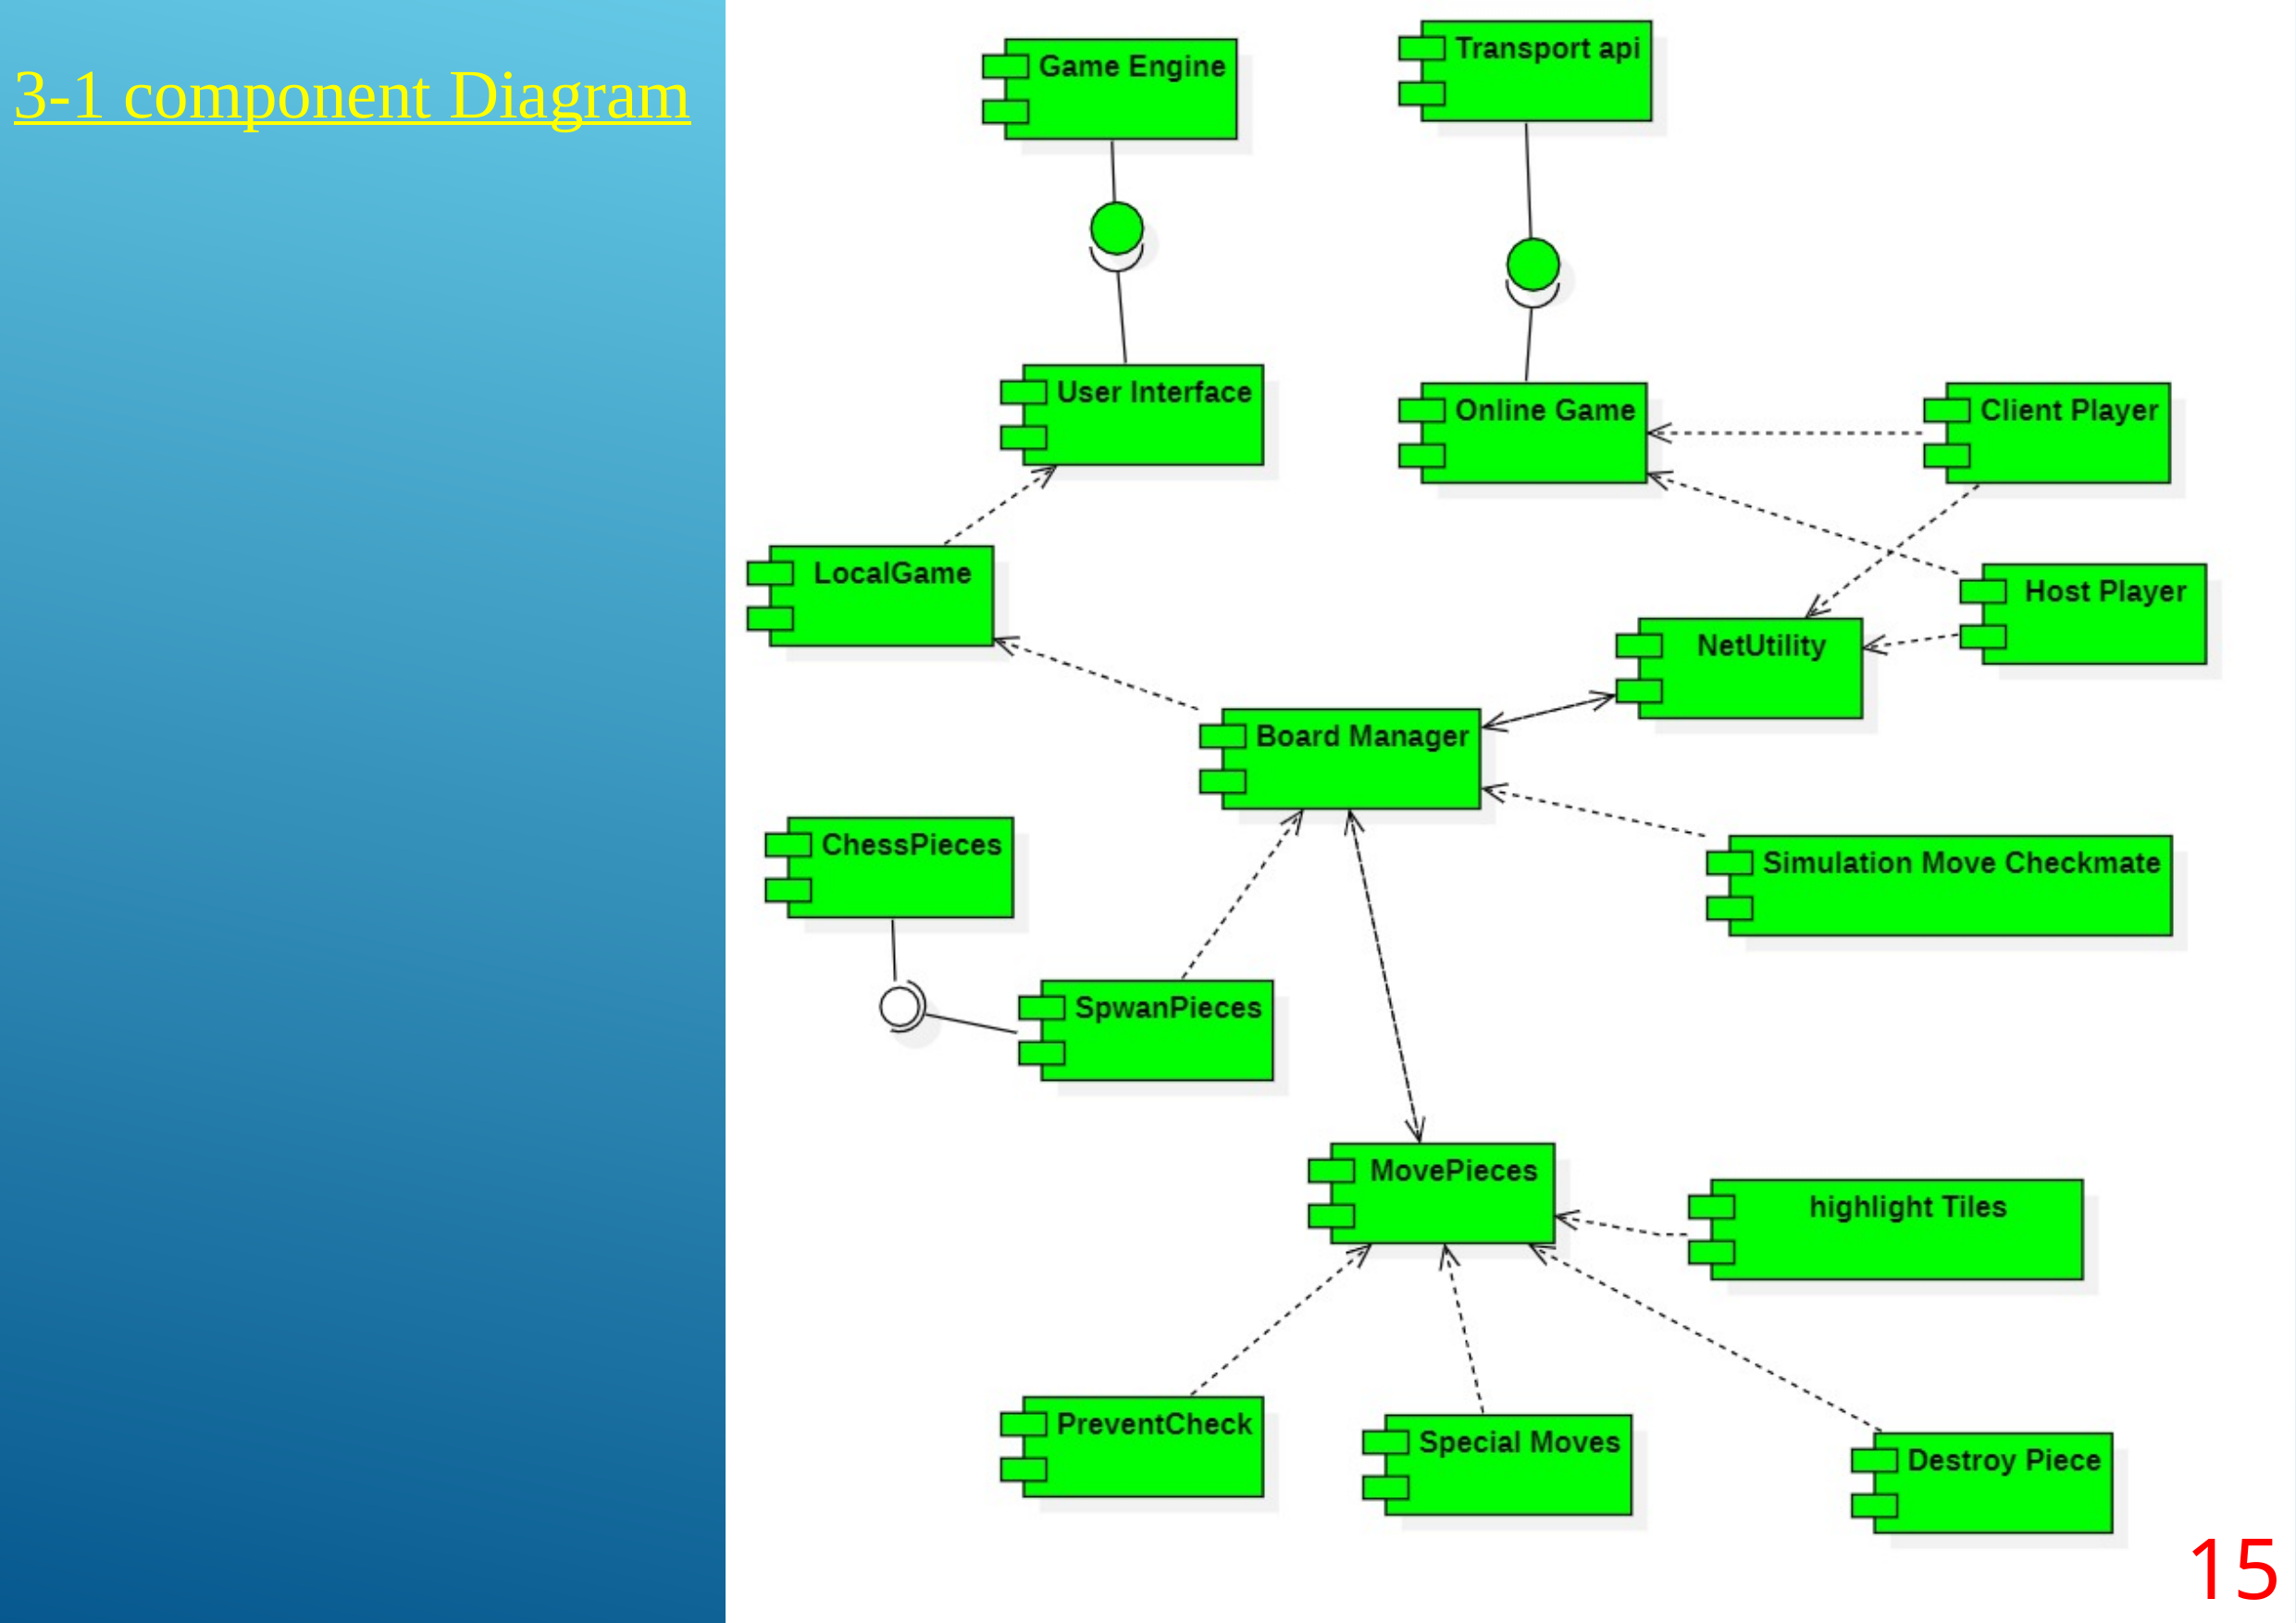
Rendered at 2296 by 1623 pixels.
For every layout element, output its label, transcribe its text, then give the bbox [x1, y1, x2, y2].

picture [726, 0, 2295, 1623]
text_box 3-1 component Diagram [0, 41, 726, 139]
